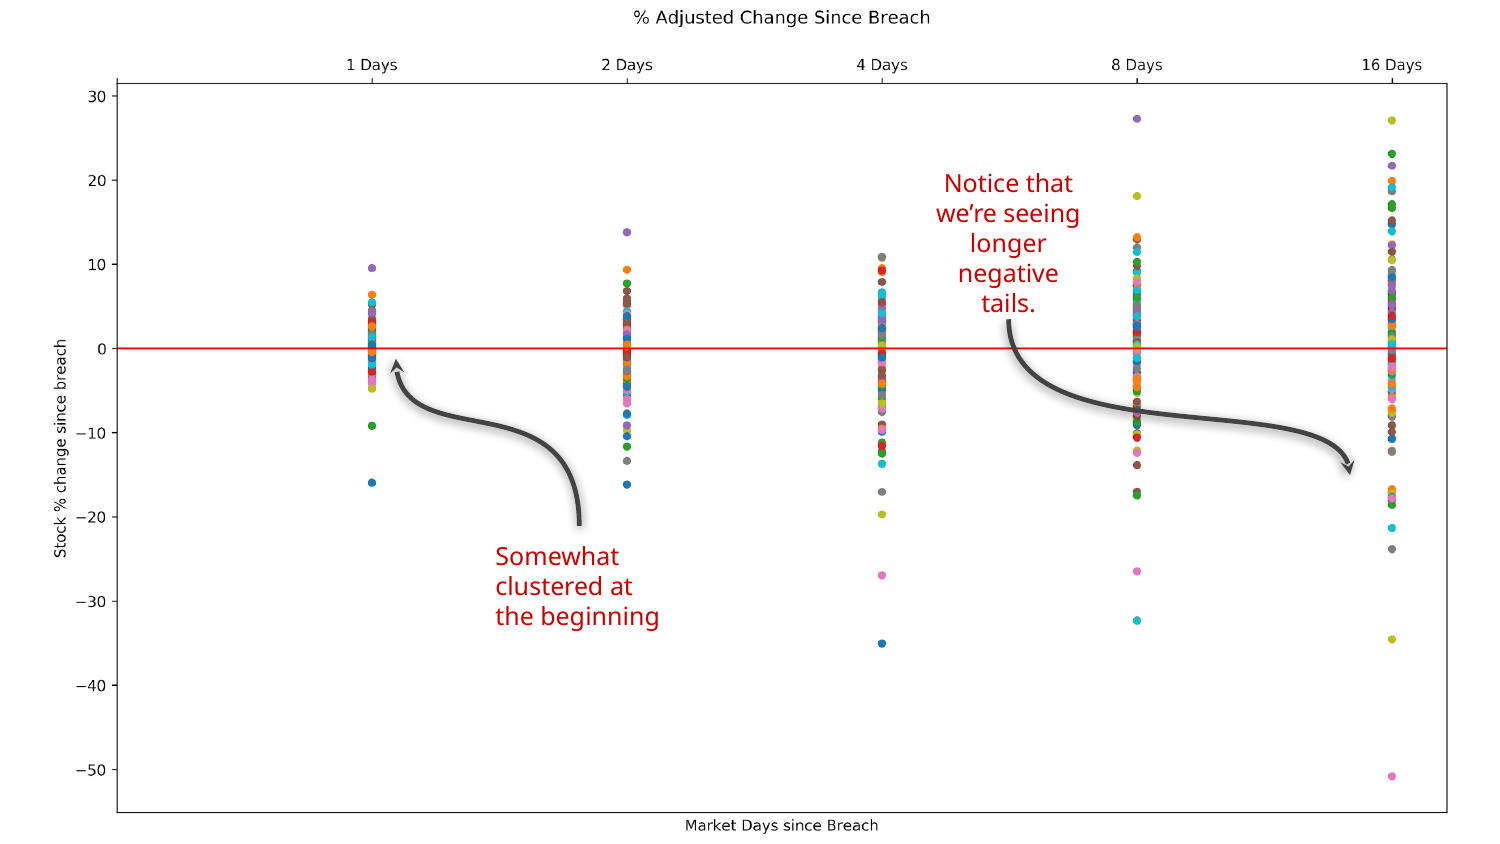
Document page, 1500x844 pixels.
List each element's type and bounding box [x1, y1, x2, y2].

text_box [395, 358, 679, 652]
picture [43, 0, 1457, 844]
text_box [916, 152, 1351, 476]
